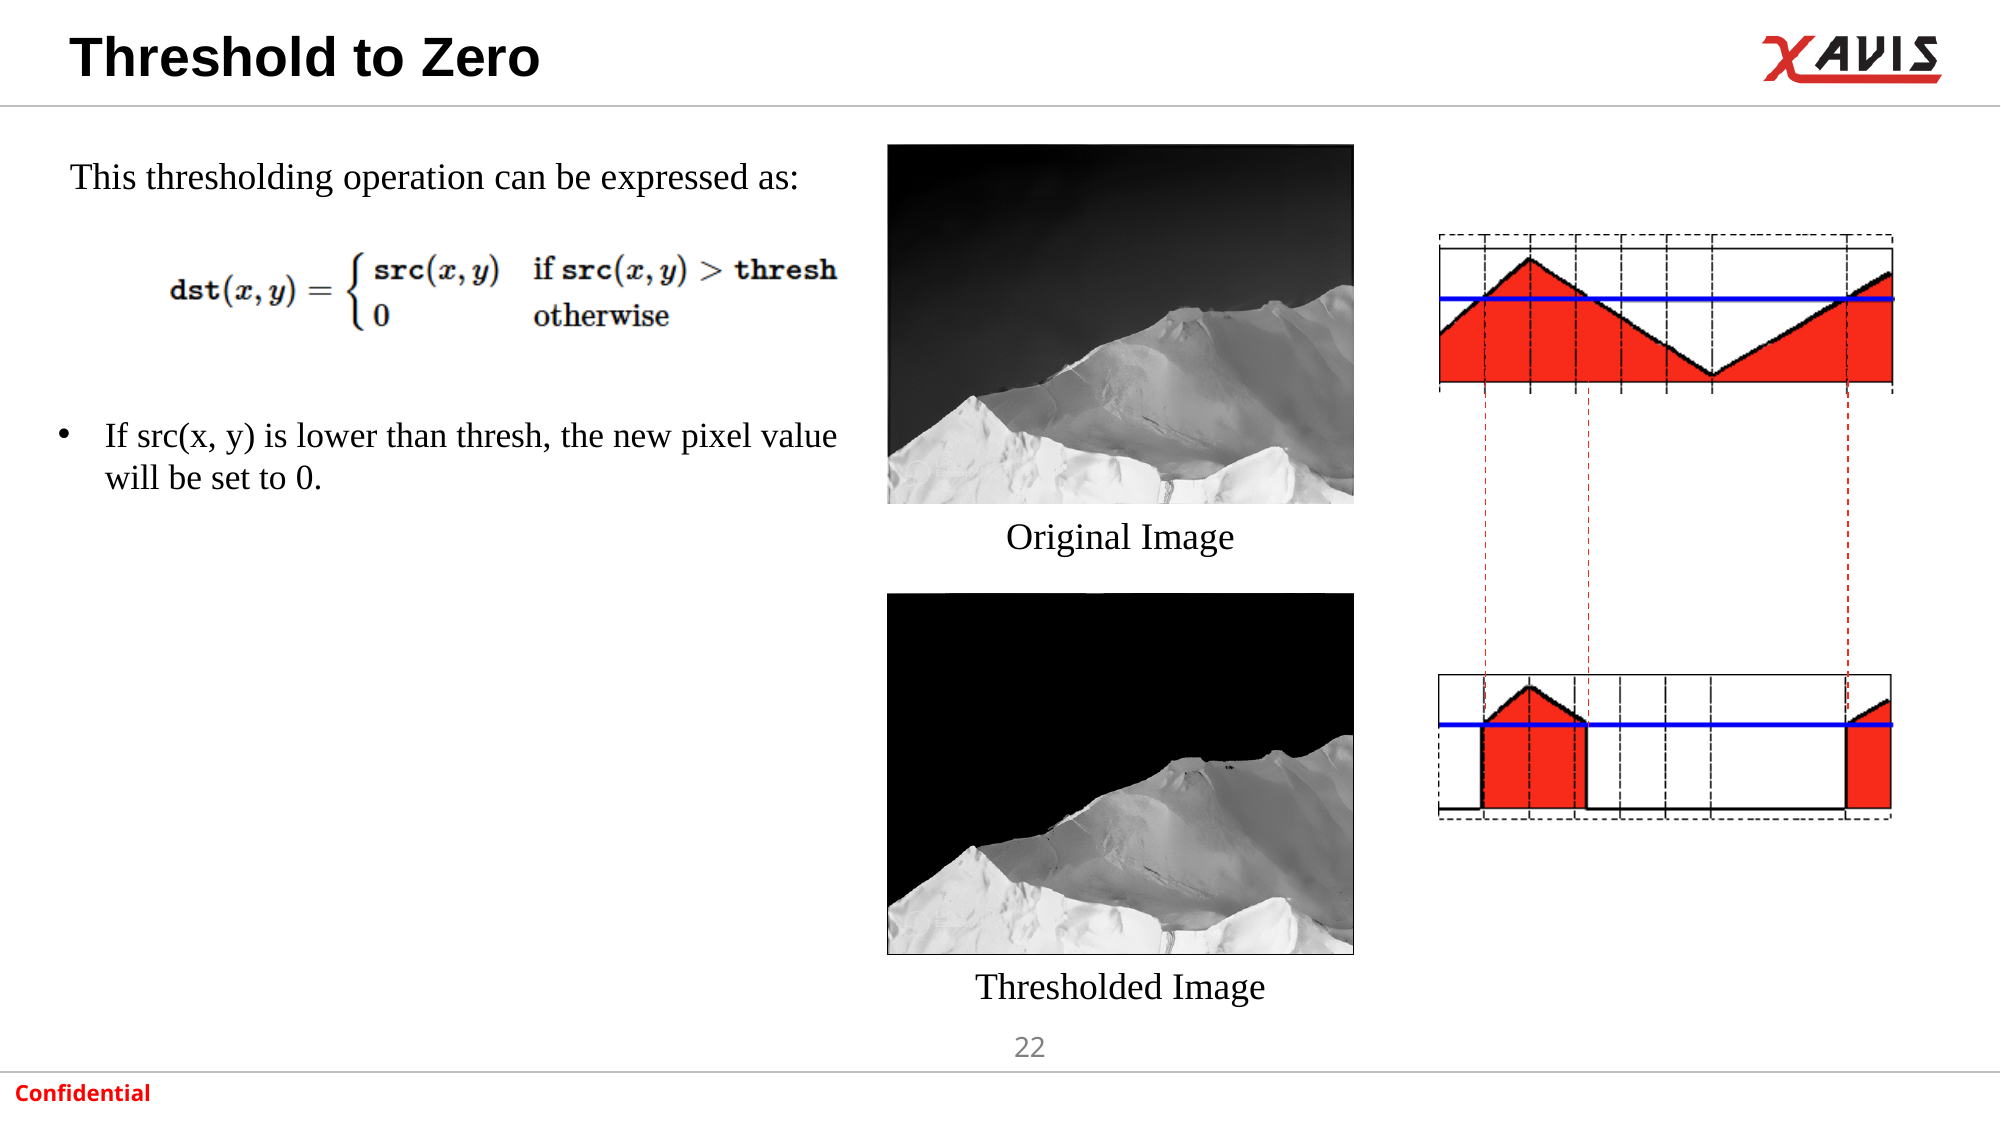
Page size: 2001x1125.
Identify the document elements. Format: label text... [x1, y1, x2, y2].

text_box This thresholding operation can be expressed as: [55, 145, 885, 205]
picture [1439, 233, 1895, 394]
text_box Original Image [961, 512, 1280, 565]
picture [887, 144, 1354, 504]
picture [1438, 674, 1896, 825]
title Threshold to Zero [55, 23, 1270, 85]
picture [166, 233, 845, 343]
picture [887, 593, 1354, 955]
text_box Thresholded Image [910, 962, 1332, 1014]
text_box If src(x, y) is lower than thresh, the new pixel value will be set to 0. [42, 404, 867, 505]
picture [1756, 26, 1946, 89]
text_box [1485, 301, 1849, 728]
